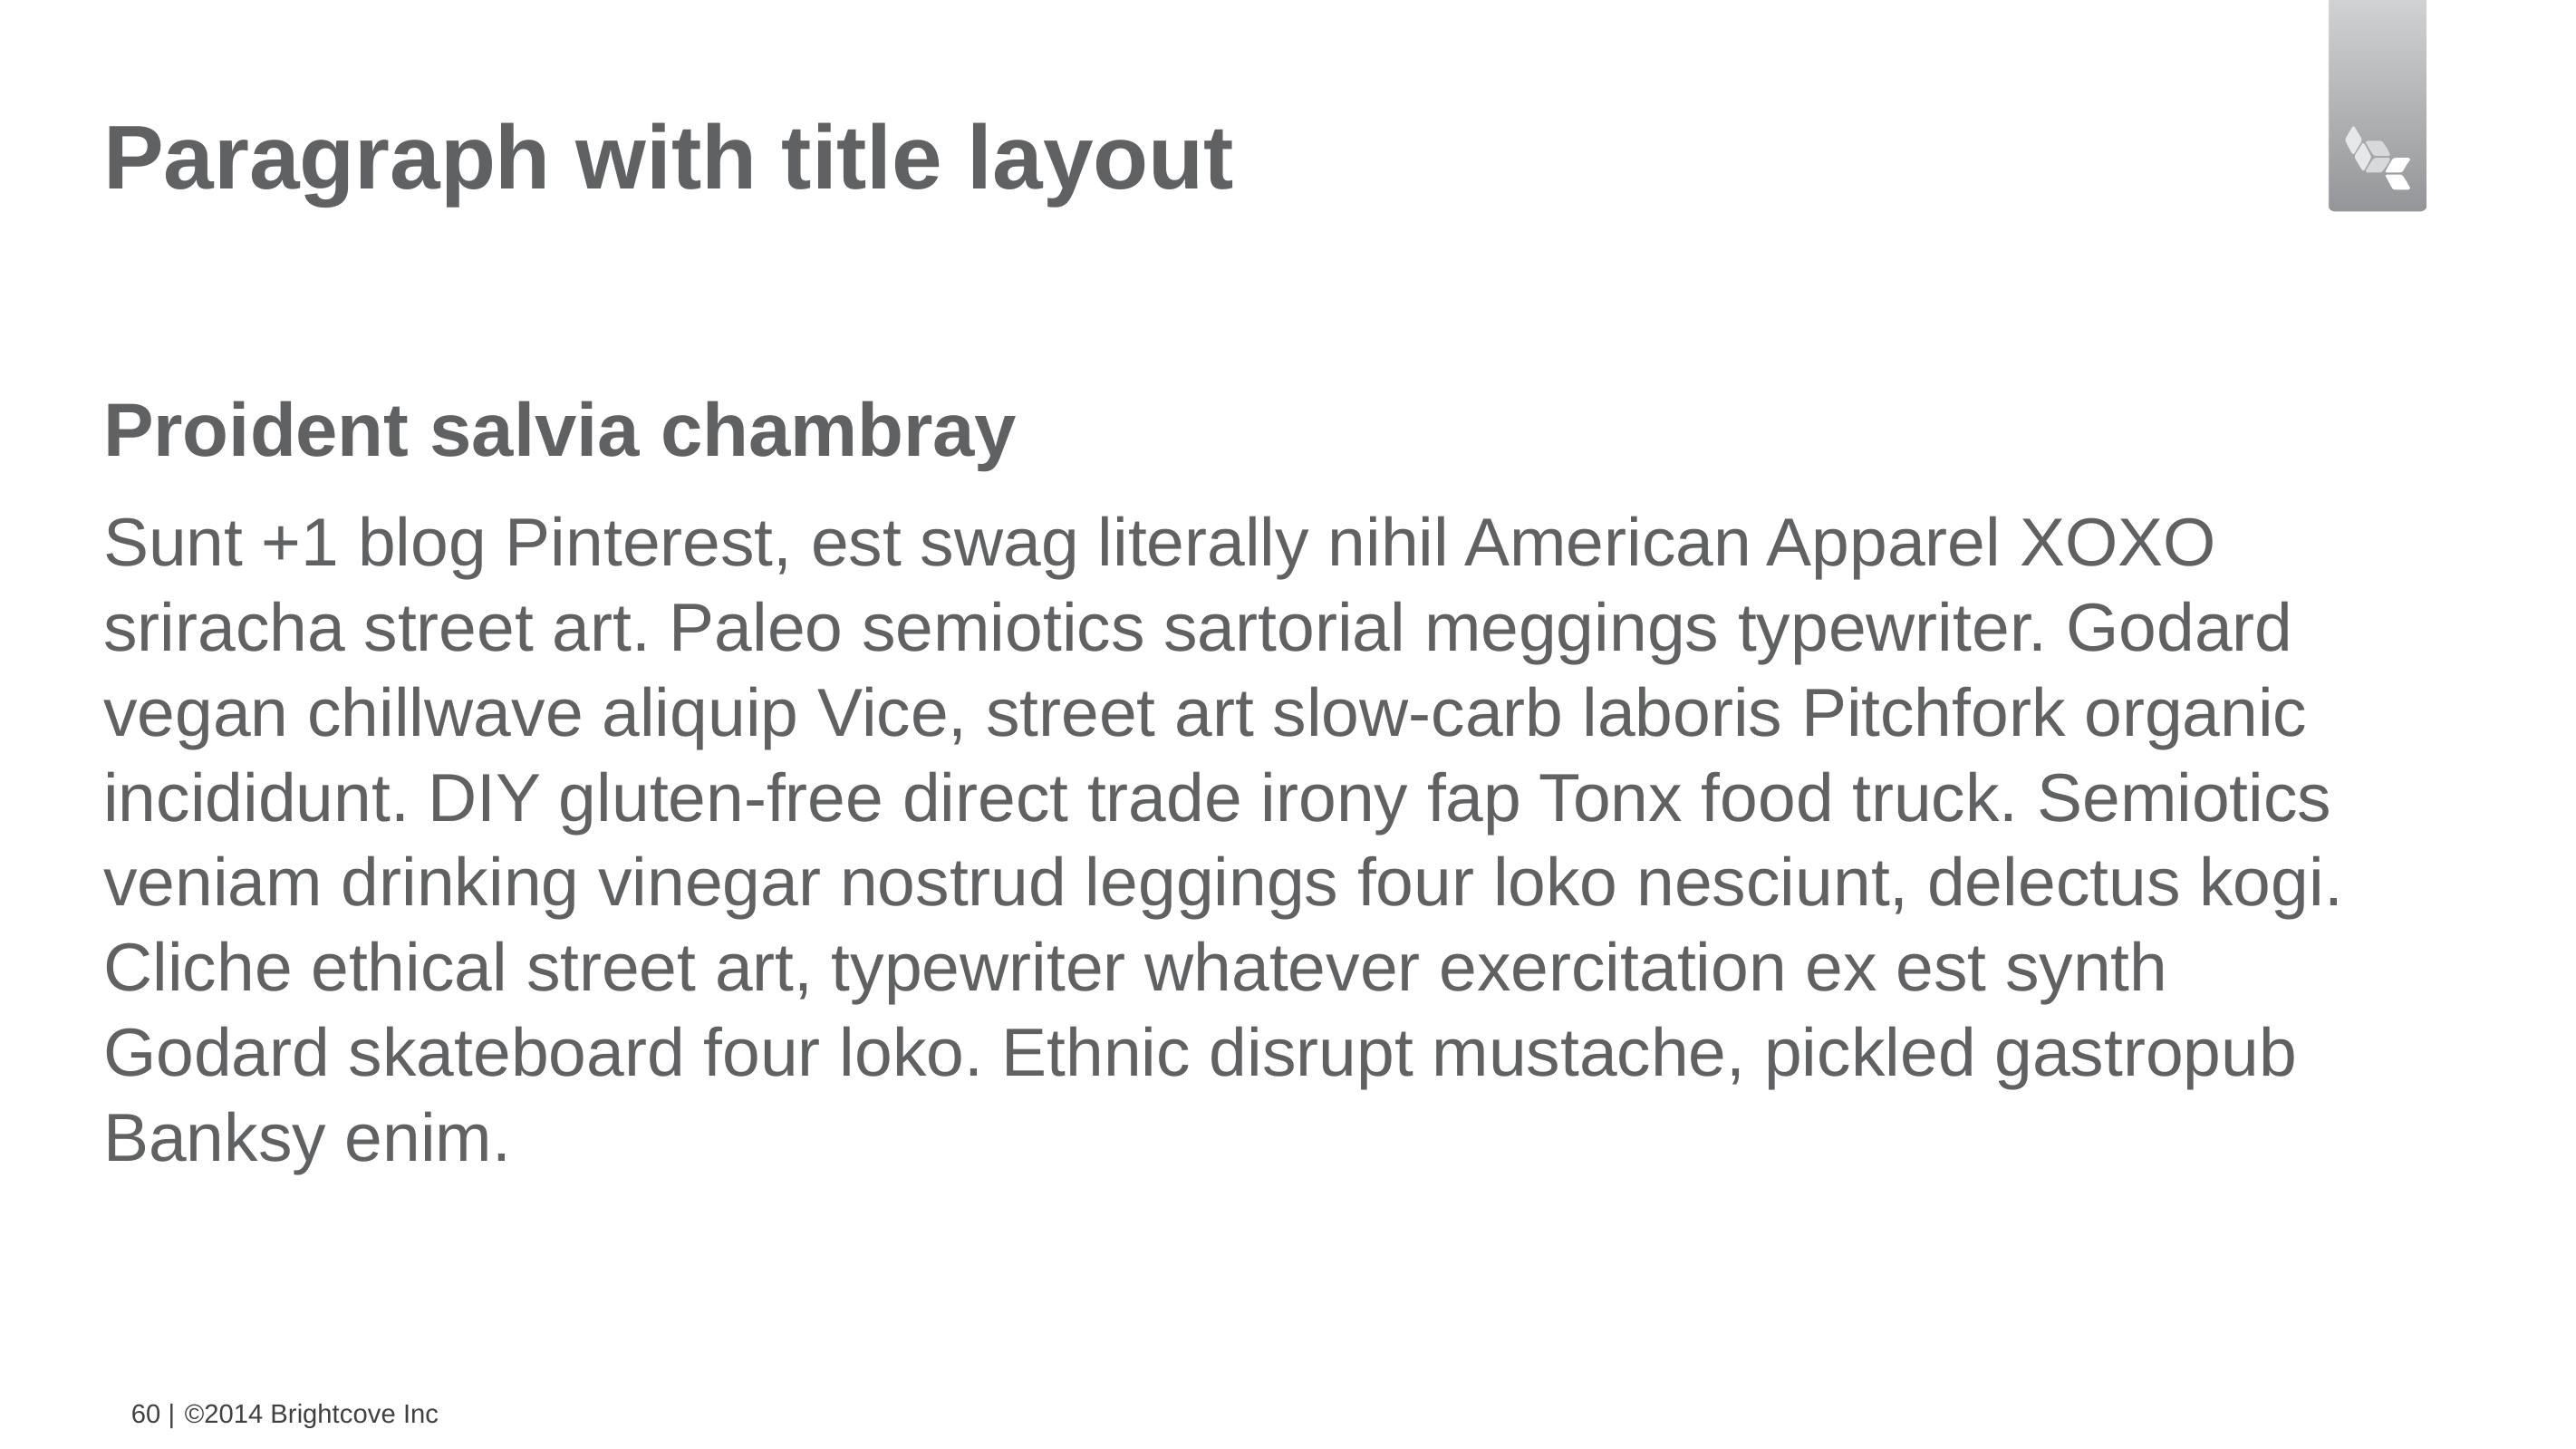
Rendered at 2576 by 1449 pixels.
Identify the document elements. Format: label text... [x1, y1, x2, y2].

slide_number 60 | [88, 1374, 189, 1449]
list Sunt +1 blog Pinterest, est swag literally nihil American Apparel XOXO sriracha street art. Paleo semiotics sartorial meggings typewriter. Godard vegan chillwave aliquip Vice, street art slow-carb laboris Pitchfork organic incididunt. DIY gluten-free direct trade irony fap Tonx food truck. Semiotics veniam drinking vinegar nostrud leggings four loko nesciunt, delectus kogi. Cliche ethical street art, typewriter whatever exercitation ex est synth Godard skateboard four loko. Ethnic disrupt mustache, pickled gastropub Banksy enim. [80, 484, 2421, 1291]
title Paragraph with title layout [80, 44, 2270, 260]
footer ©2014 Brightcove Inc [189, 1374, 988, 1449]
list Proident salvia chambray [80, 294, 2421, 484]
